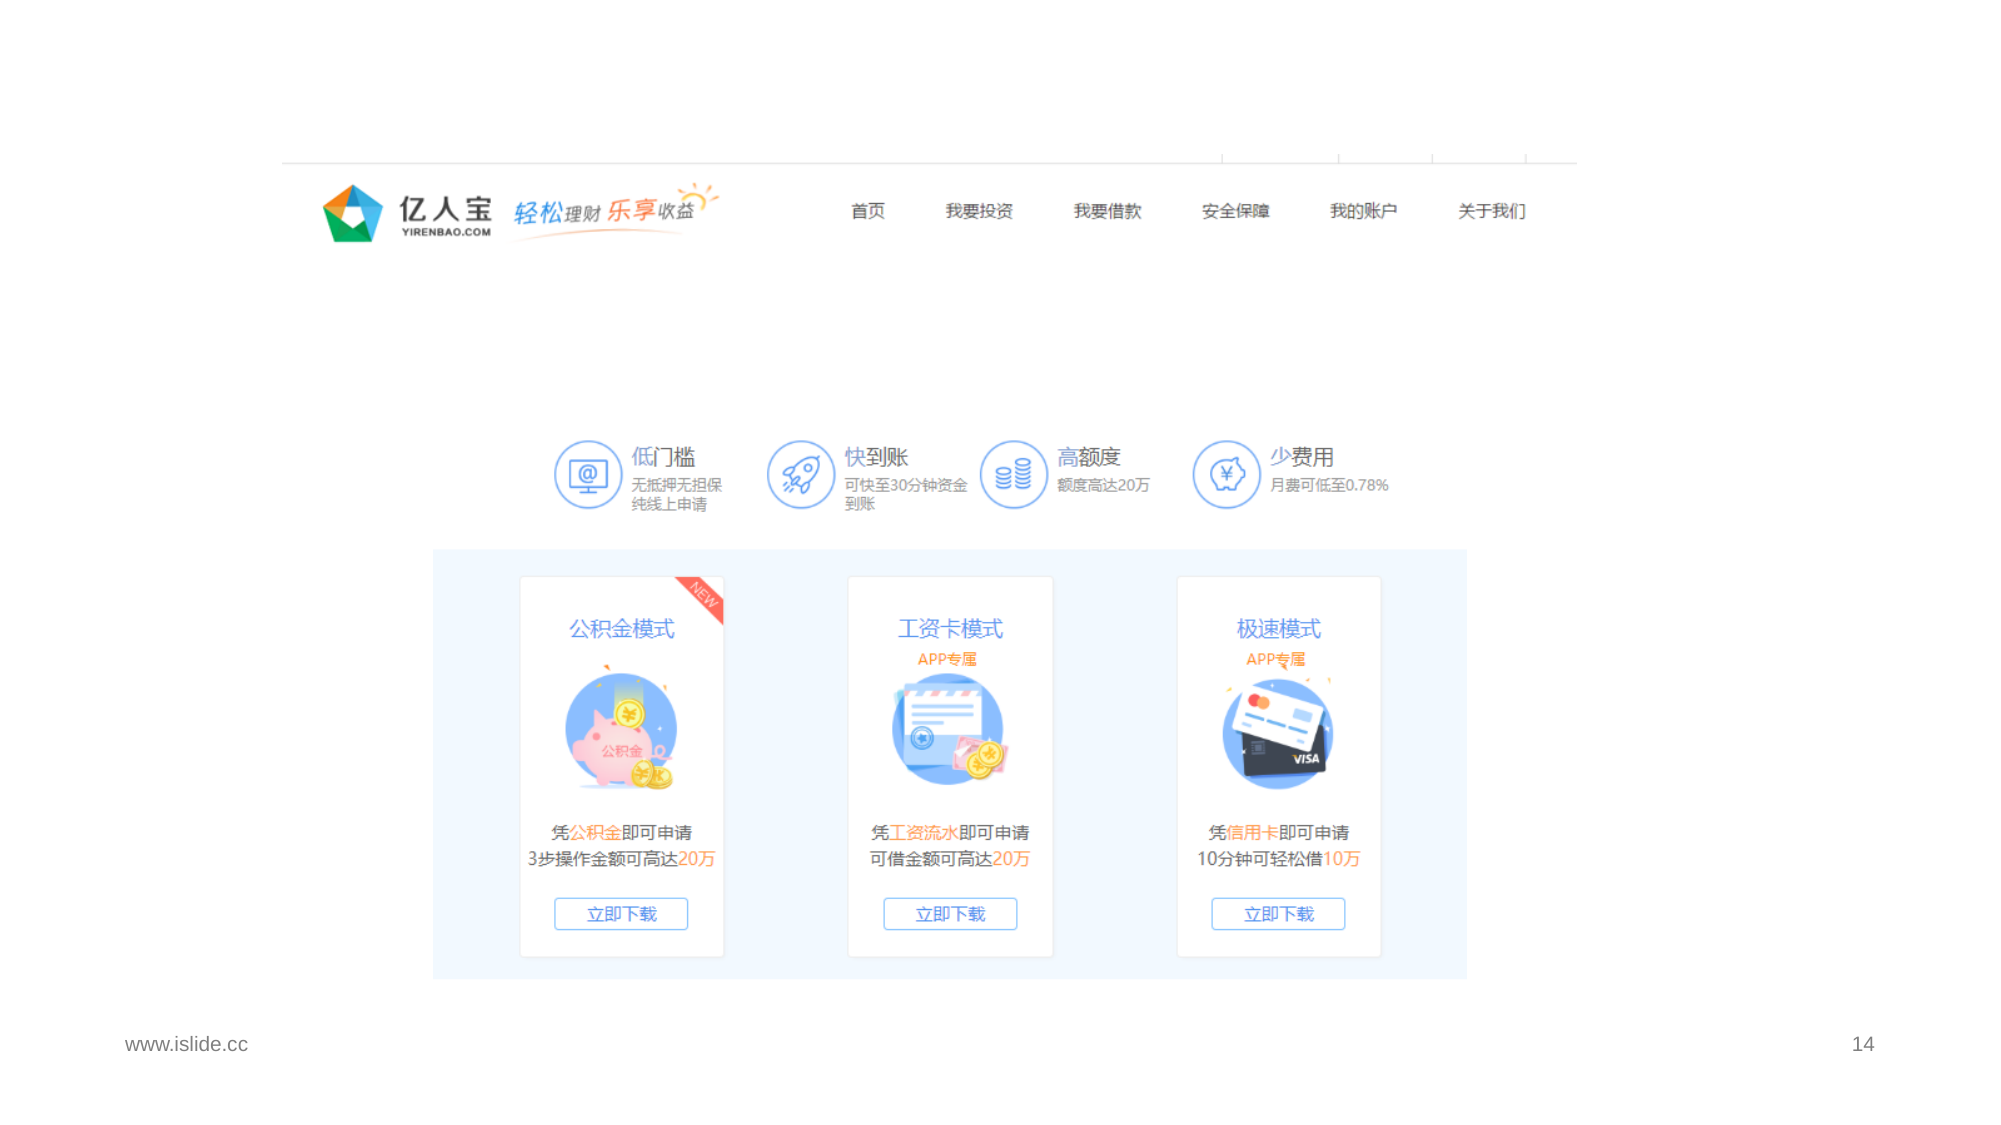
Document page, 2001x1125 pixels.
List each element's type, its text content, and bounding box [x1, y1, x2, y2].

picture [282, 154, 1577, 252]
slide_number 14 [1412, 1025, 1890, 1060]
picture [433, 413, 1467, 998]
footer www.islide.cc [109, 1025, 790, 1060]
